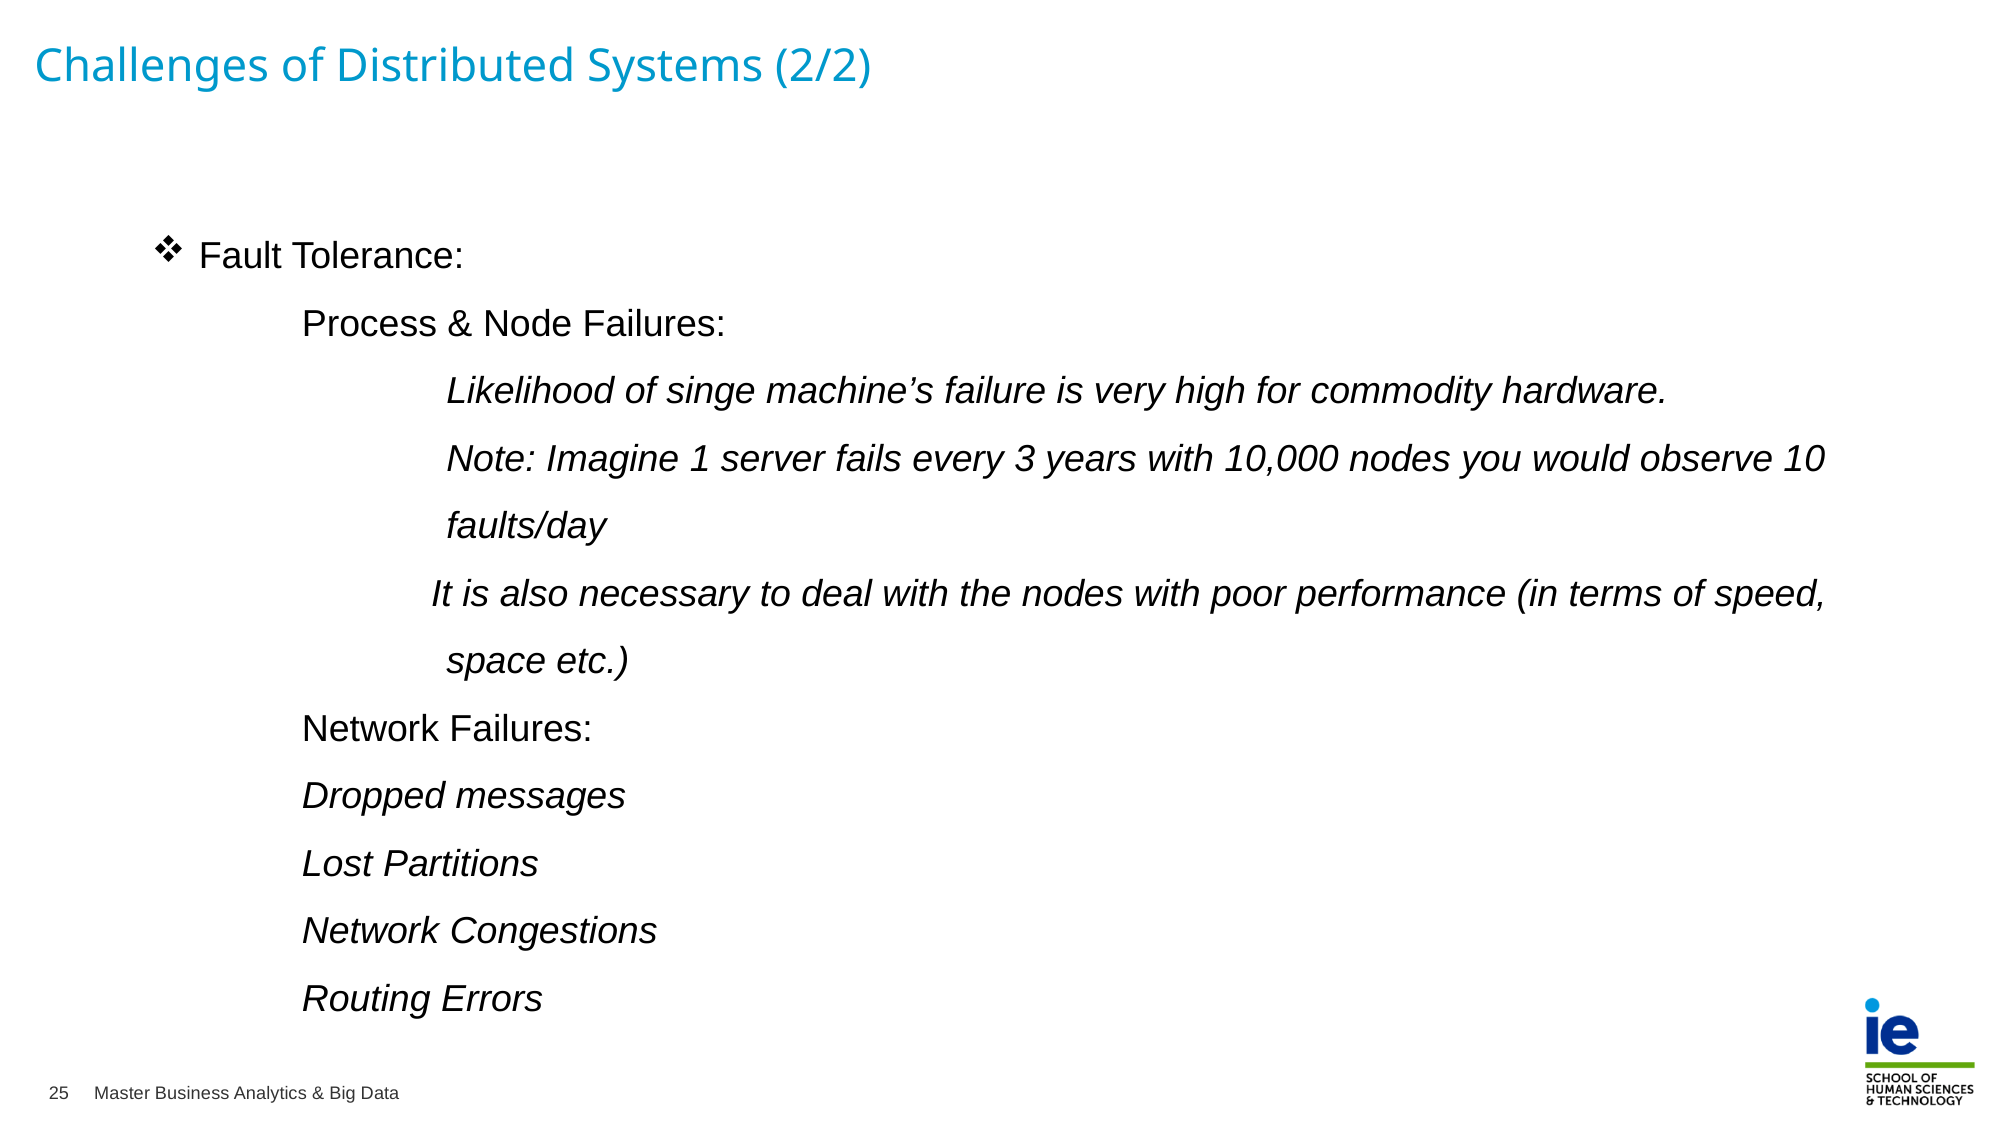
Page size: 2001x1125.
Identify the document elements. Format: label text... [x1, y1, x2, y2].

text_box Challenges of Distributed Systems (2/2) [34, 24, 1835, 101]
picture [1859, 991, 1981, 1113]
text_box Fault Tolerance: Process & Node Failures: Likelihood of singe machine’s failure is very high for commodity hardware. Note: Imagine 1 server fails every 3 years with 10,000 nodes you would observe 10 faults/day It is also necessary to deal with the nodes with poor performance (in terms of speed, space etc.) Network Failures: Dropped messages Lost Partitions Network Congestions Routing Errors [137, 201, 1855, 1026]
